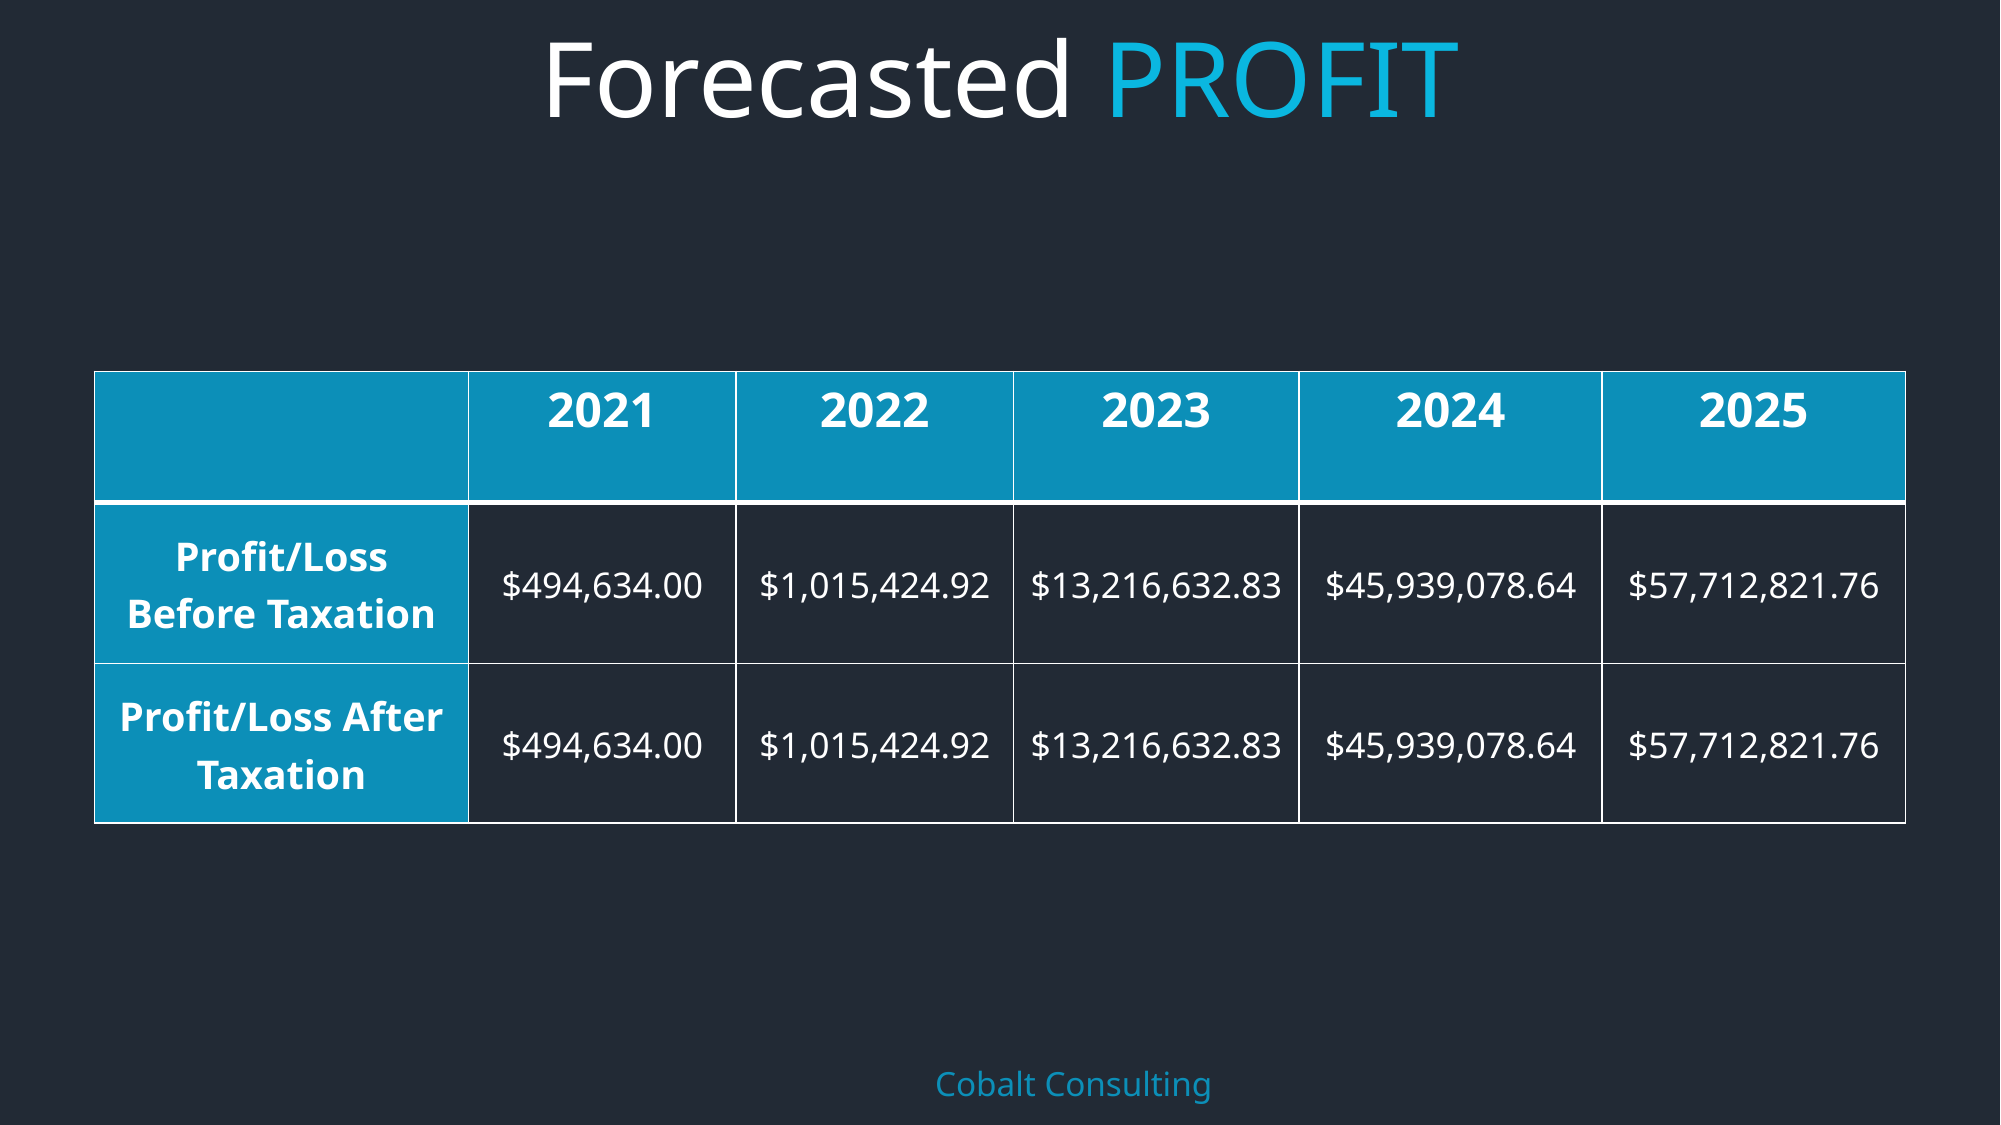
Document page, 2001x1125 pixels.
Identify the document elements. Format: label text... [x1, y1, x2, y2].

table_cell $1,015,424.92 [737, 505, 1013, 663]
table_cell $494,634.00 [469, 664, 735, 822]
table_header 2021 [469, 372, 735, 500]
table_cell $13,216,632.83 [1014, 664, 1298, 822]
table_cell Profit/Loss After Taxation [95, 664, 468, 822]
table_cell $13,216,632.83 [1014, 505, 1298, 663]
table_header 2024 [1300, 372, 1601, 500]
text_box Cobalt Consulting [770, 1055, 1228, 1111]
table_header 2022 [737, 372, 1013, 500]
table_cell $1,015,424.92 [737, 664, 1013, 822]
table_header 2023 [1014, 372, 1298, 500]
table_cell $45,939,078.64 [1300, 664, 1601, 822]
table_cell Profit/Loss Before Taxation [95, 505, 468, 663]
table_cell $57,712,821.76 [1603, 505, 1905, 663]
table_cell $45,939,078.64 [1300, 505, 1601, 663]
table_cell $57,712,821.76 [1603, 664, 1905, 822]
table_cell $494,634.00 [469, 505, 735, 663]
table_header [95, 372, 468, 500]
text_box Forecasted PROFIT [372, 5, 1628, 146]
table_header 2025 [1603, 372, 1905, 500]
